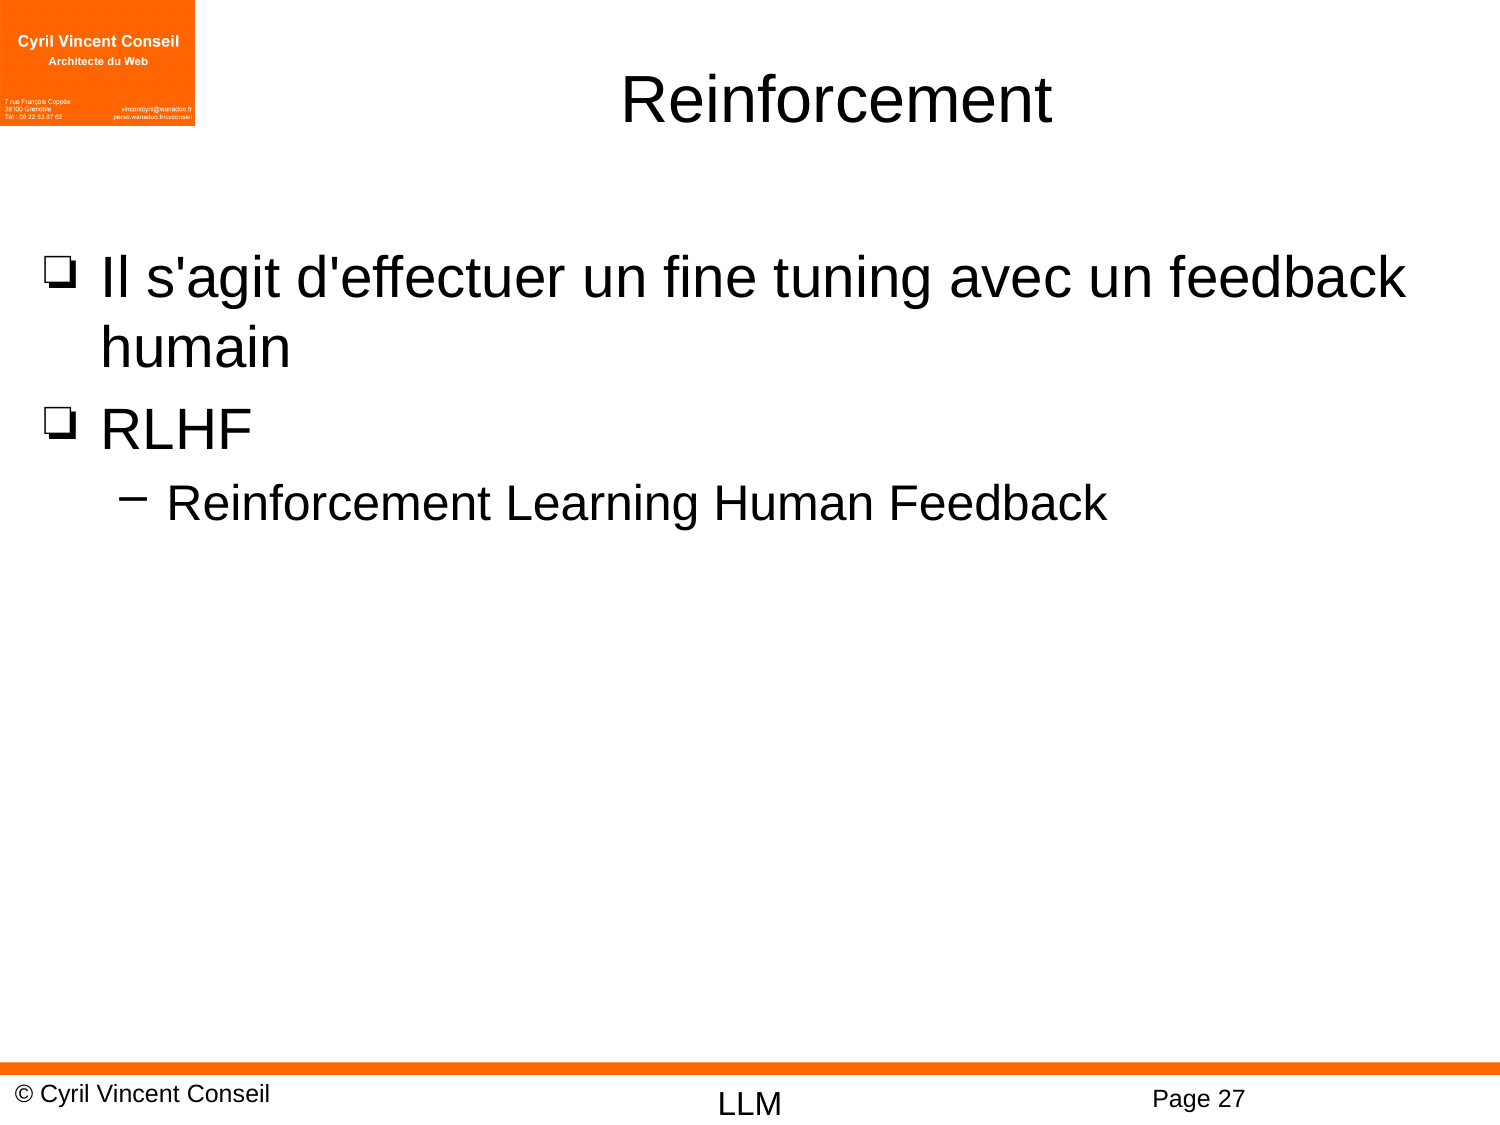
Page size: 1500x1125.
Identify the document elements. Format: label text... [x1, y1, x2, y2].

picture [0, 0, 195, 126]
list Il s'agit d'effectuer un fine tuning avec un feedback humain RLHF Reinforcement Learning Human Feedback [29, 231, 1468, 1059]
title Reinforcement [194, 2, 1480, 190]
